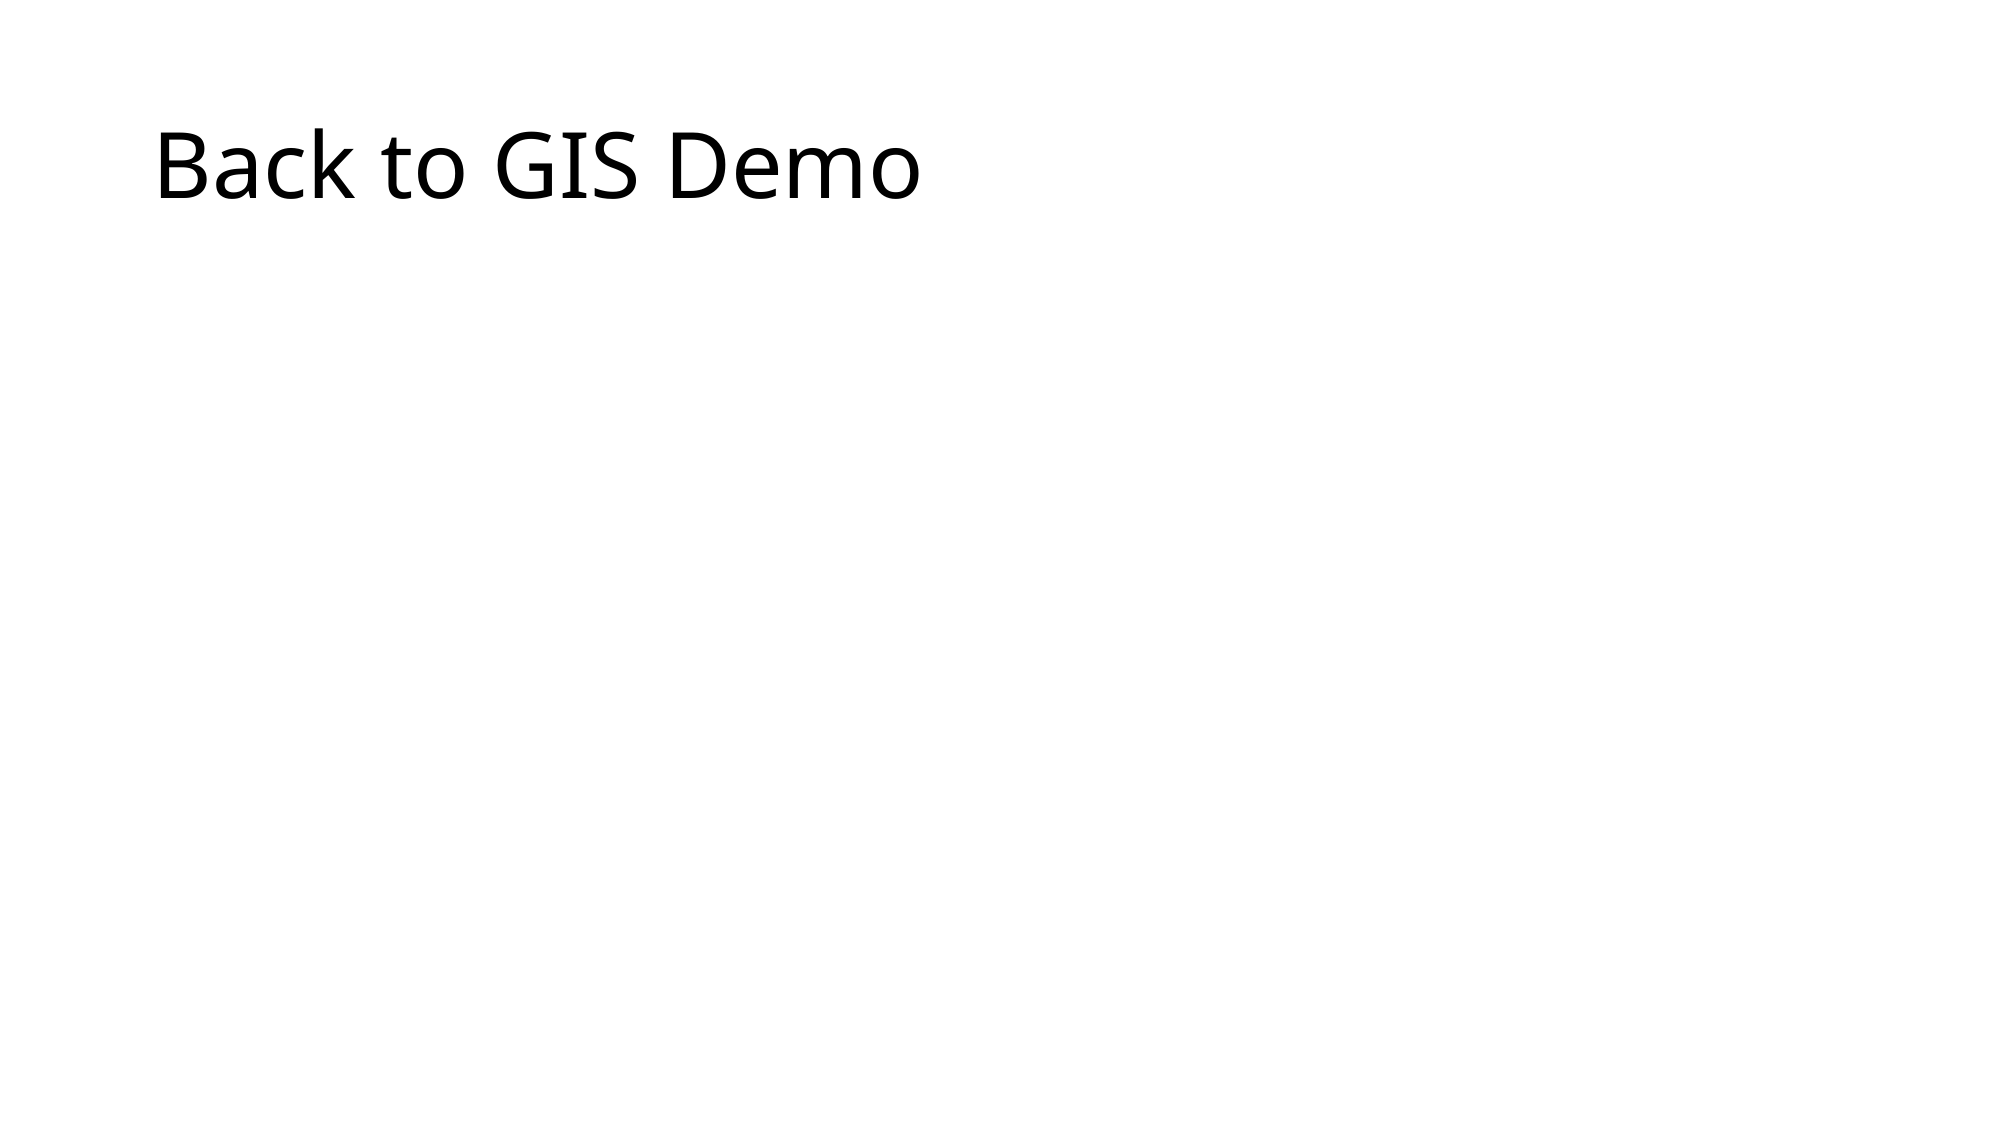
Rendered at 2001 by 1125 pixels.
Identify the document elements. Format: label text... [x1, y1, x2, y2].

title Back to GIS Demo [137, 59, 1863, 278]
